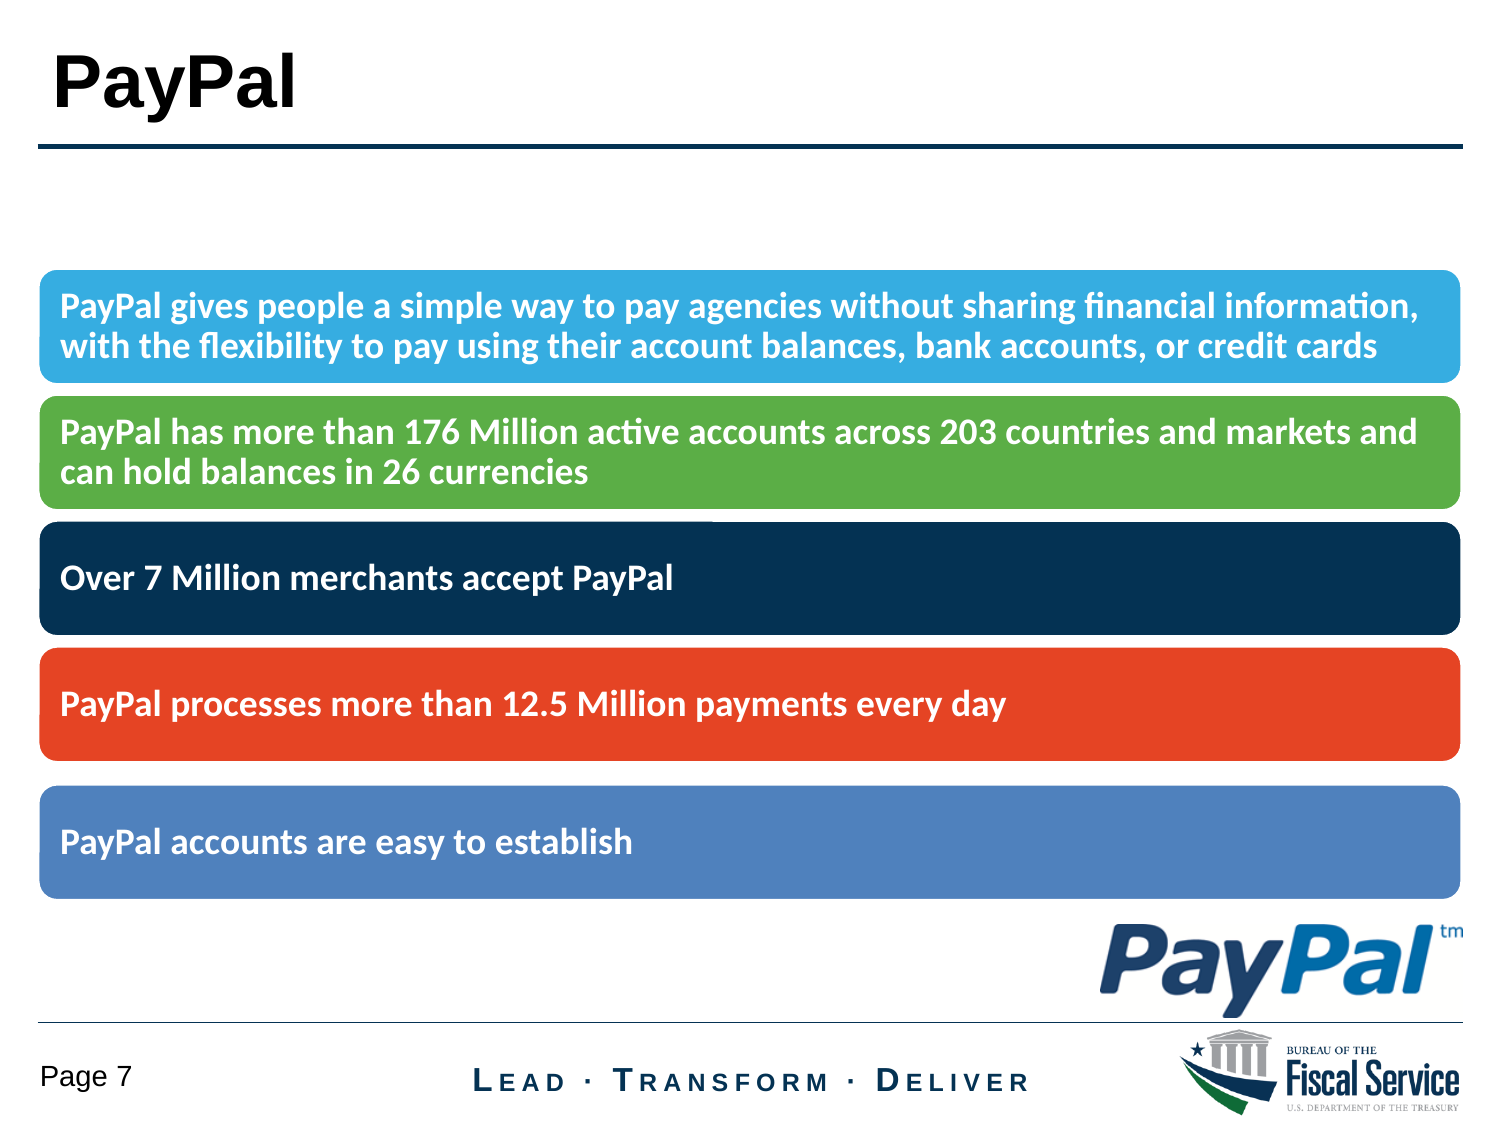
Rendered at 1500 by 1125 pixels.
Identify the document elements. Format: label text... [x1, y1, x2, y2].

list PayPal [37, 24, 1463, 138]
picture [1175, 1026, 1463, 1118]
picture [1099, 923, 1463, 1018]
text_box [37, 190, 1463, 967]
